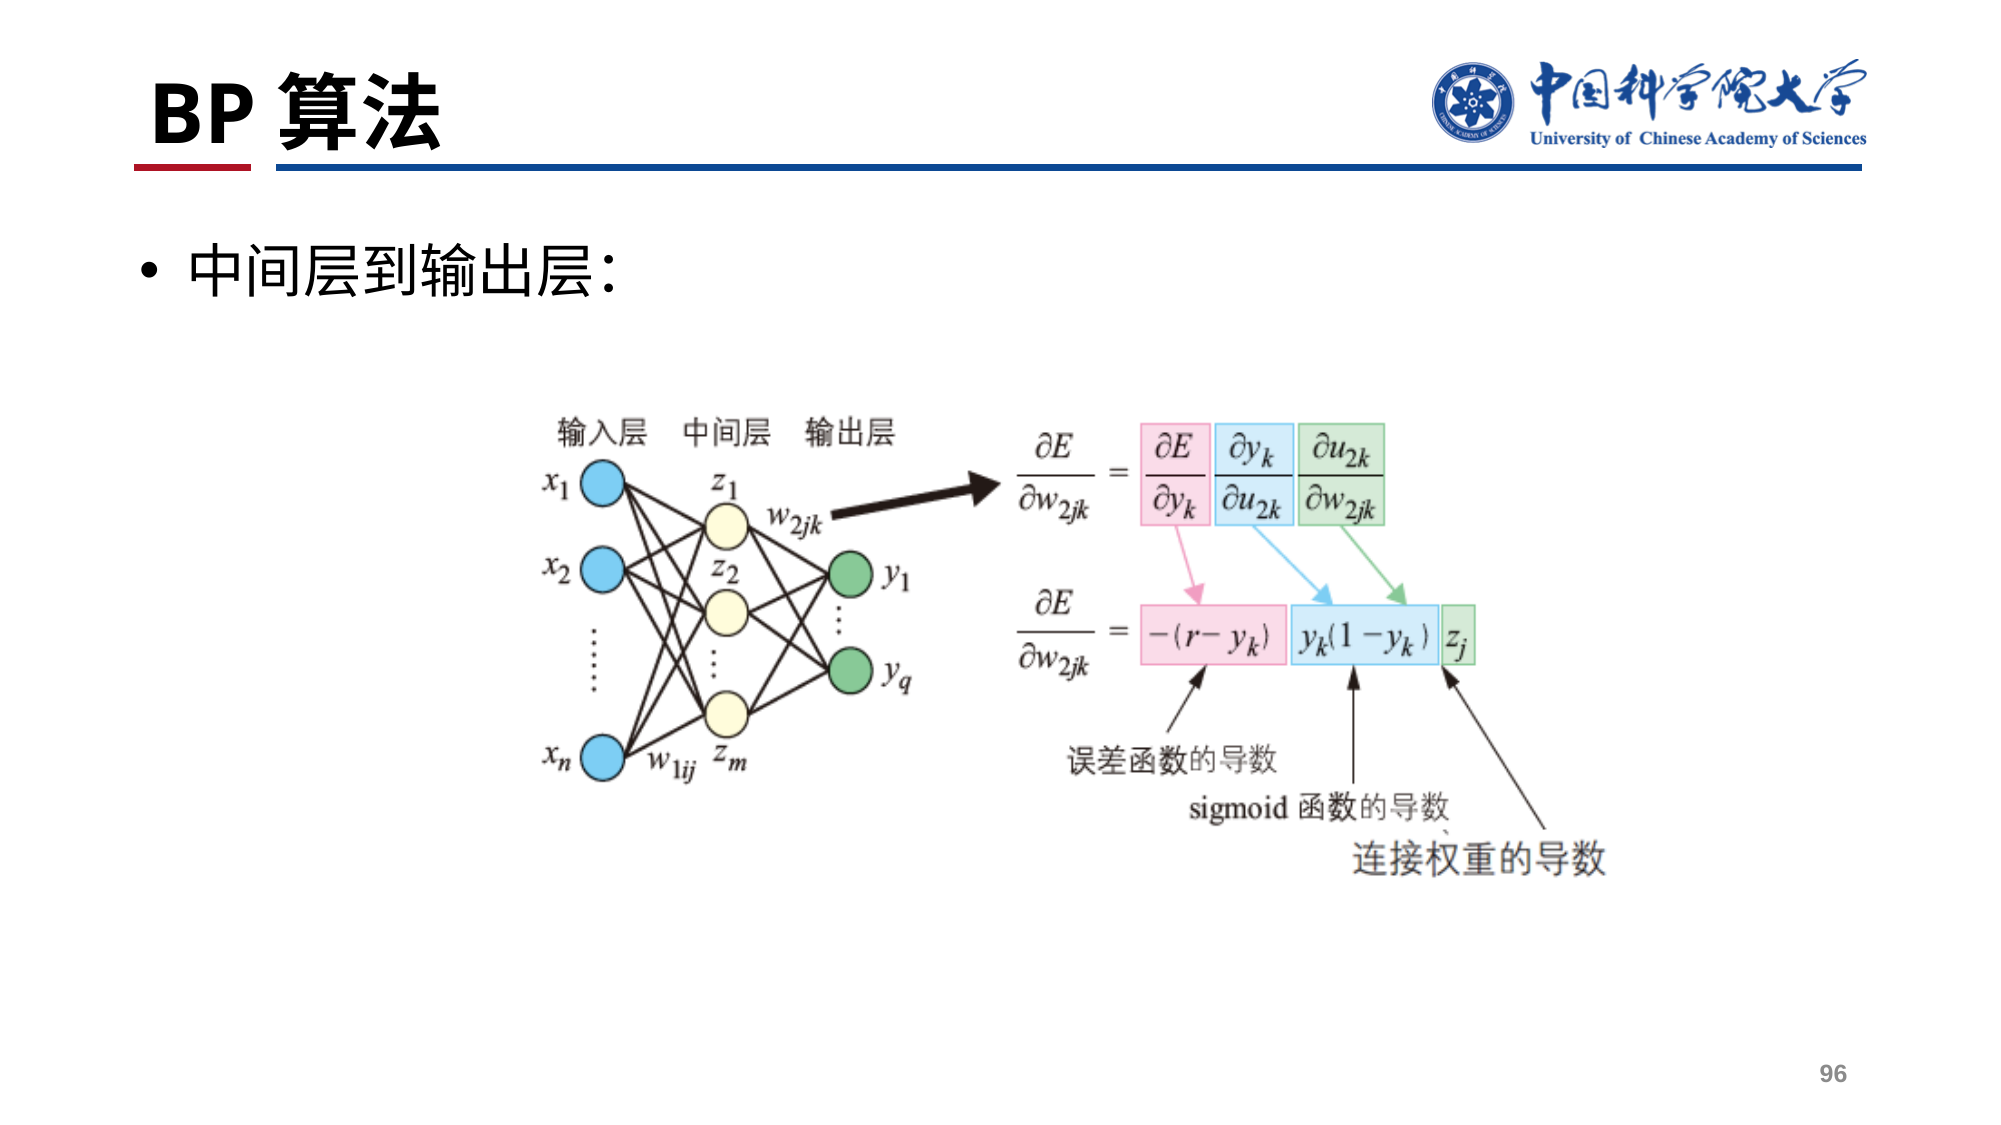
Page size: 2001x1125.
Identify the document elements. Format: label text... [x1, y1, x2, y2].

text_box 中间层到输出层： [124, 226, 637, 312]
picture [457, 370, 1623, 893]
picture [1863, 59, 1867, 148]
title BP算法 [133, 0, 1863, 168]
slide_number 96 [1412, 1042, 1863, 1103]
